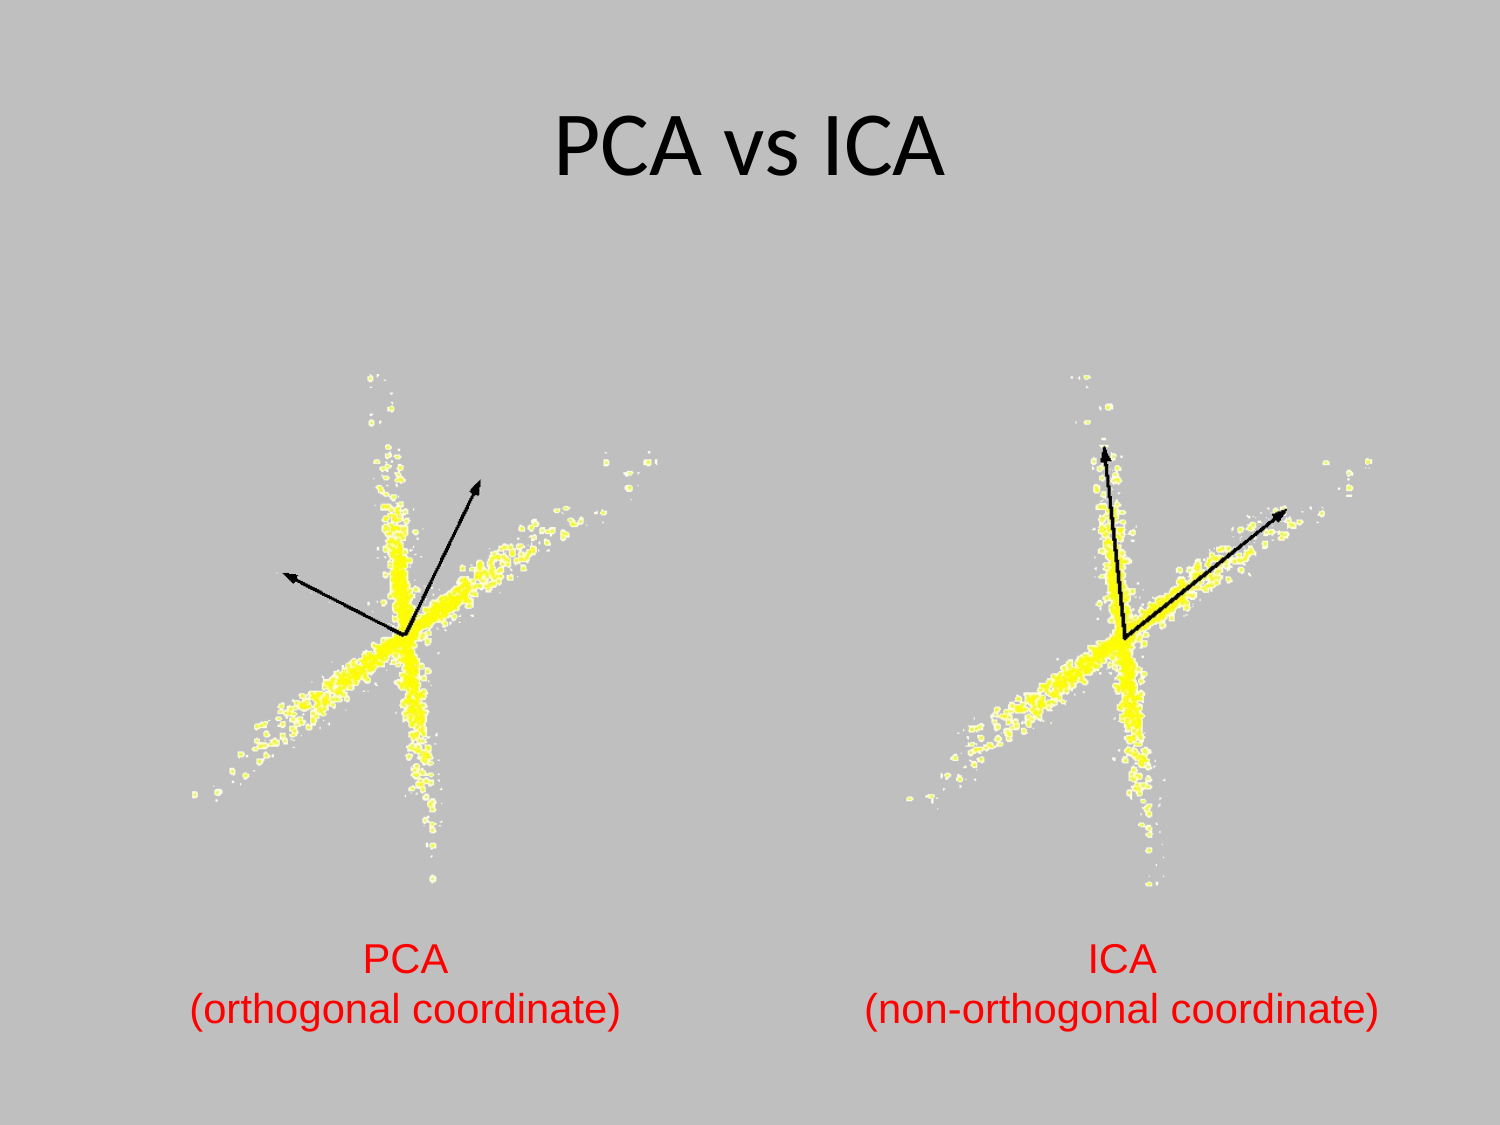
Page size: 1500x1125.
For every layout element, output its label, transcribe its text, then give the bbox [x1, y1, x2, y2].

title PCA vs ICA [75, 45, 1425, 233]
picture [787, 374, 1455, 896]
text_box PCA (orthogonal coordinate) [173, 924, 638, 1040]
text_box ICA (non-orthogonal coordinate) [848, 924, 1396, 1040]
picture [87, 374, 738, 894]
